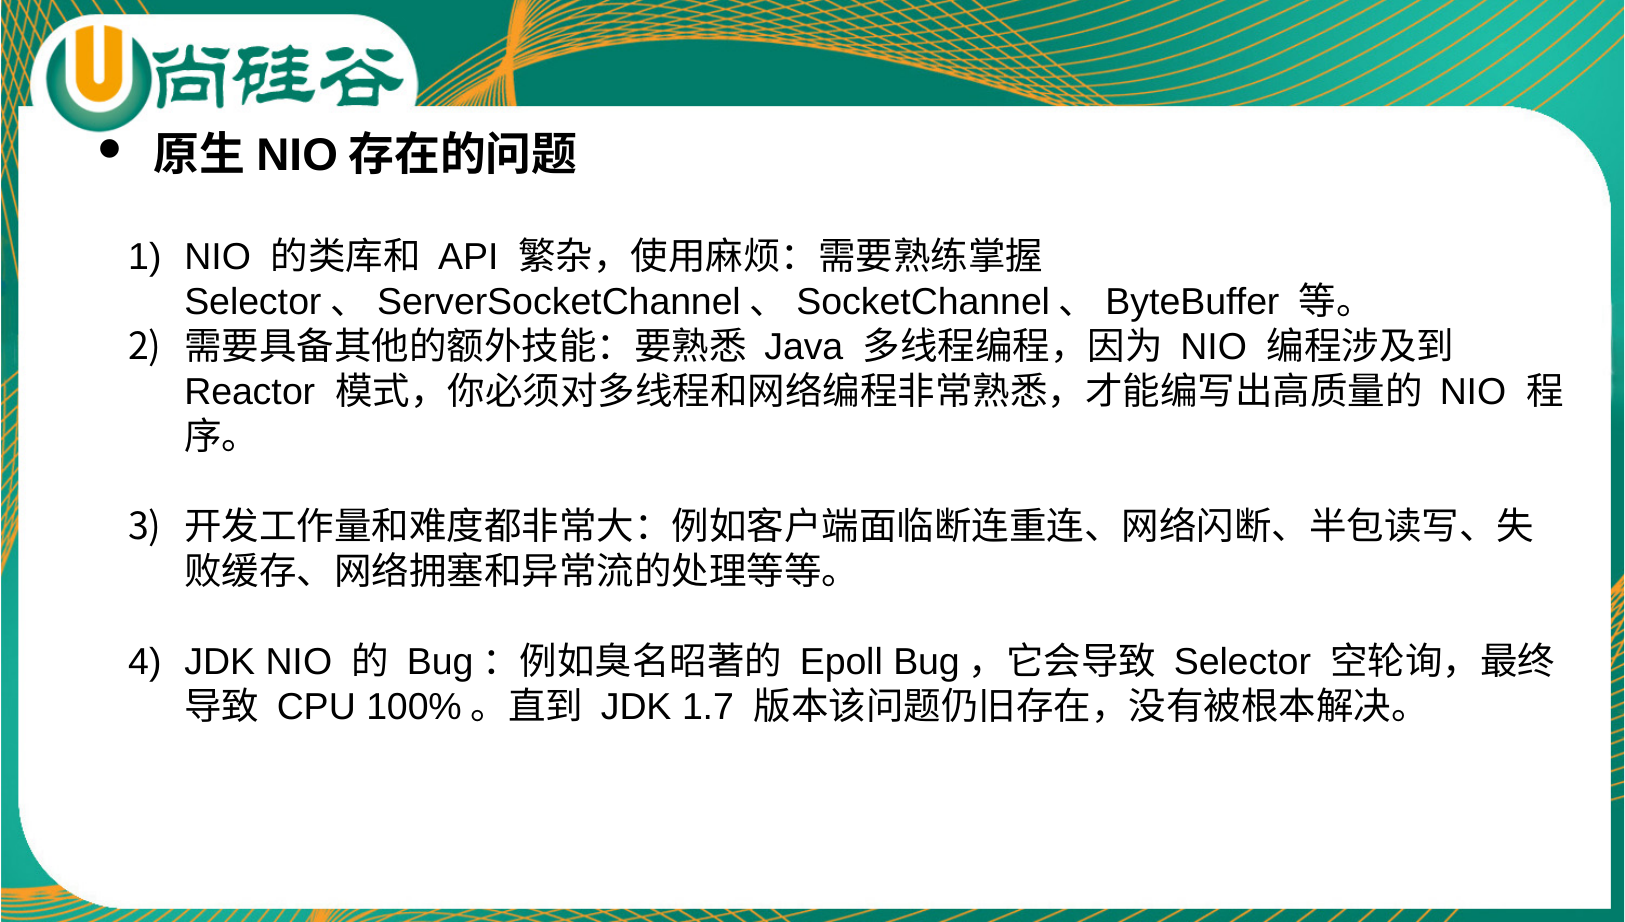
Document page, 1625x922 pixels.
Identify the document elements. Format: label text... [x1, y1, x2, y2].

text_box 原生NIO存在的问题 [82, 123, 1375, 188]
text_box NIO 的类库和 API 繁杂，使用麻烦：需要熟练掌握 Selector、ServerSocketChannel、SocketChannel、ByteBuffer 等。 需要具备其他的额外技能：要熟悉 Java 多线程编程，因为 NIO 编程涉及到 Reactor 模式，你必须对多线程和网络编程非常熟悉，才能编写出高质量的 NIO 程序。 开发工作量和难度都非常大：例如客户端面临断连重连、网络闪断、半包读写、失败缓存、网络拥塞和异常流的处理等等。 JDK NIO 的 Bug：例如臭名昭著的 Epoll Bug，它会导致 Selector 空轮询，最终导致 CPU 100%。直到 JDK 1.7 版本该问题仍旧存在，没有被根本解决。 [113, 224, 1585, 825]
picture [0, 0, 1625, 922]
